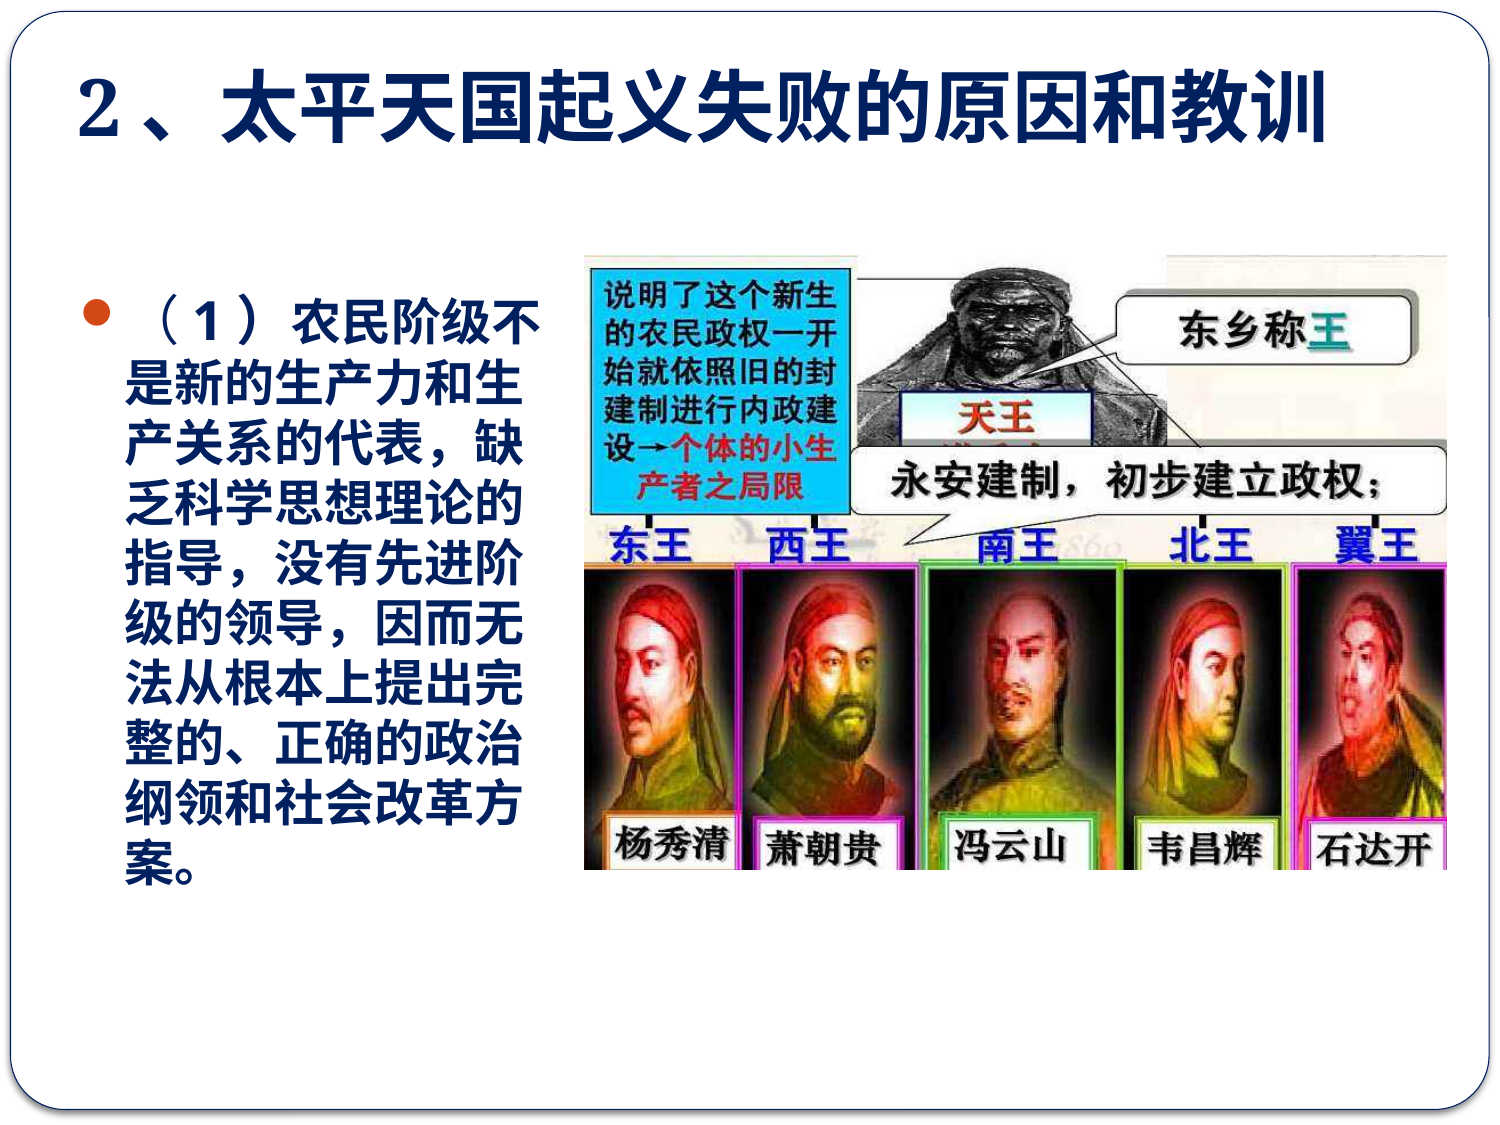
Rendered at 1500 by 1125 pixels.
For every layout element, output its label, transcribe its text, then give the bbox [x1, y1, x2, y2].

picture [584, 255, 1448, 870]
list （1）农民阶级不是新的生产力和生产关系的代表，缺乏科学思想理论的指导，没有先进阶级的领导，因而无法从根本上提出完整的、正确的政治纲领和社会改革方案。 [64, 278, 561, 917]
text_box 2、太平天国起义失败的原因和教训 [62, 49, 1413, 237]
